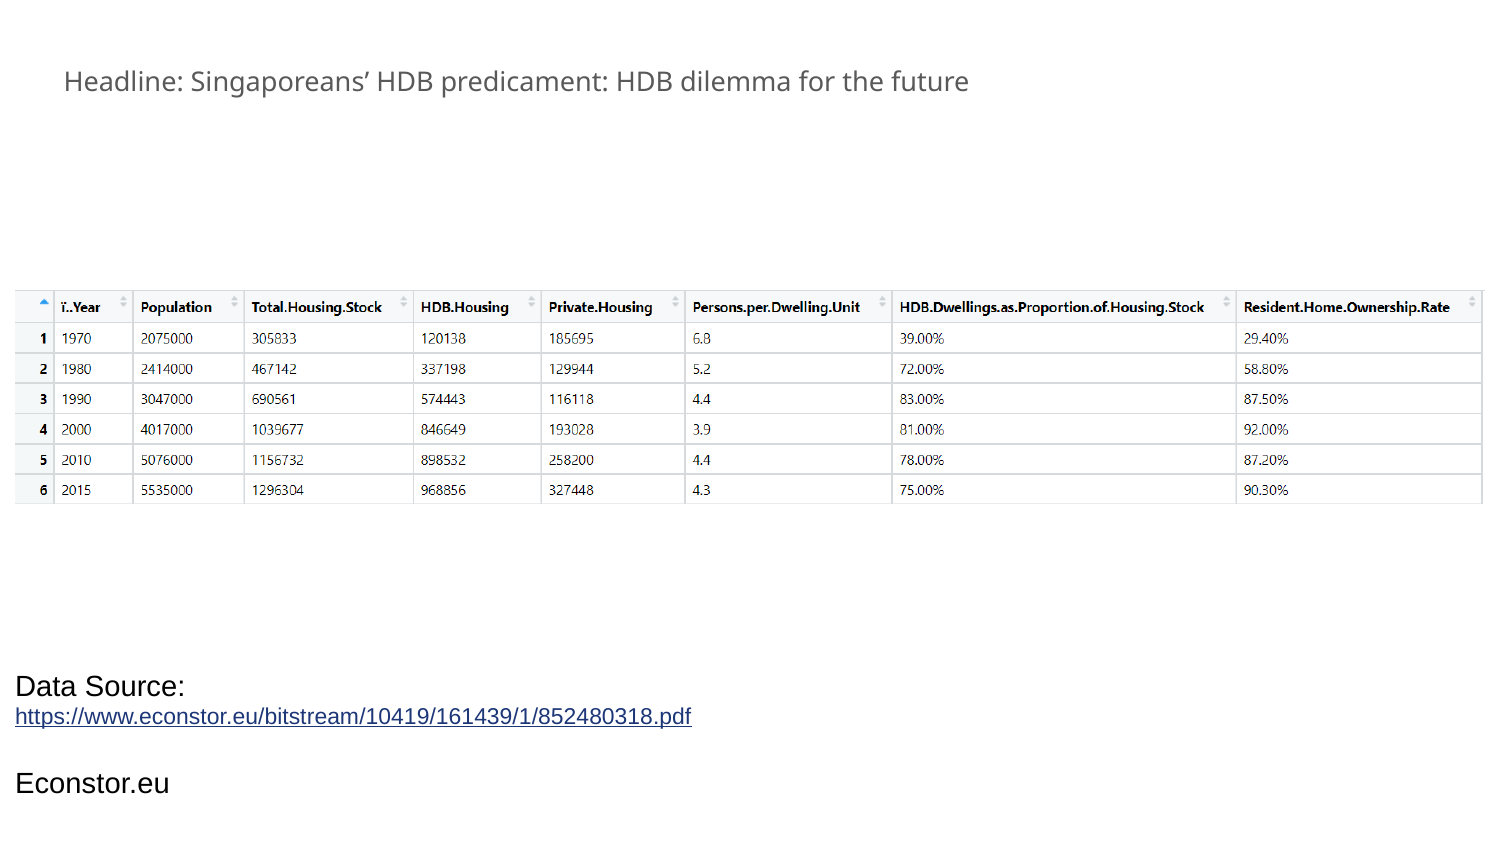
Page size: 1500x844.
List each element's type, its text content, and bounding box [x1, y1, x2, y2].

text_box Data Source: https://www.econstor.eu/bitstream/10419/161439/1/852480318.pdf Econstor.eu [0, 651, 1091, 812]
picture [14, 289, 1485, 505]
list Headline: Singaporeans’ HDB predicament: HDB dilemma for the future [48, 30, 1033, 130]
